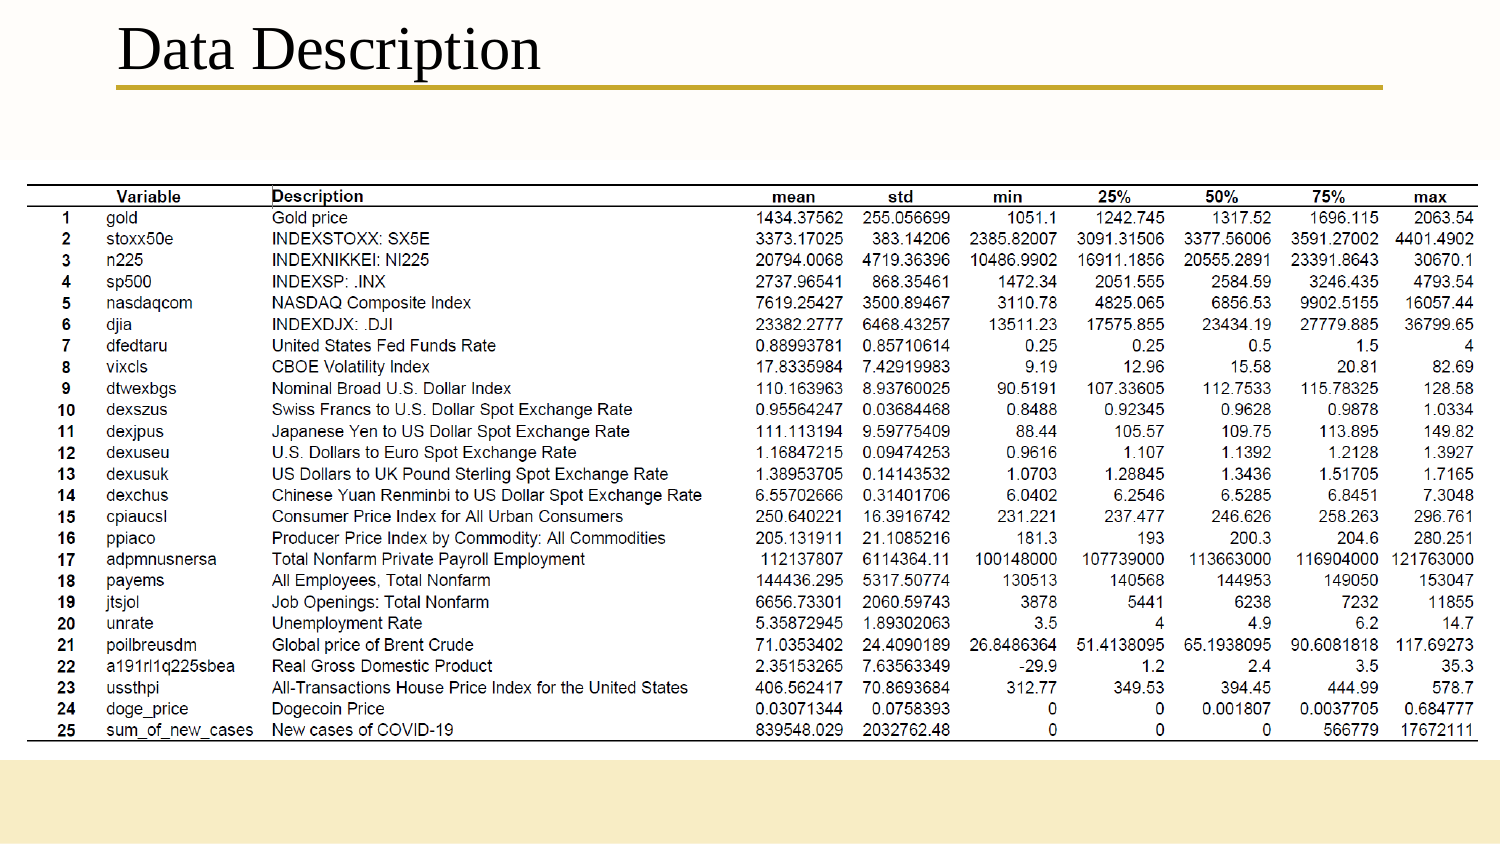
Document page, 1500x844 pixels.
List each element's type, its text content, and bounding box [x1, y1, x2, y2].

picture [0, 159, 1500, 760]
text_box Data Description [102, 0, 674, 90]
